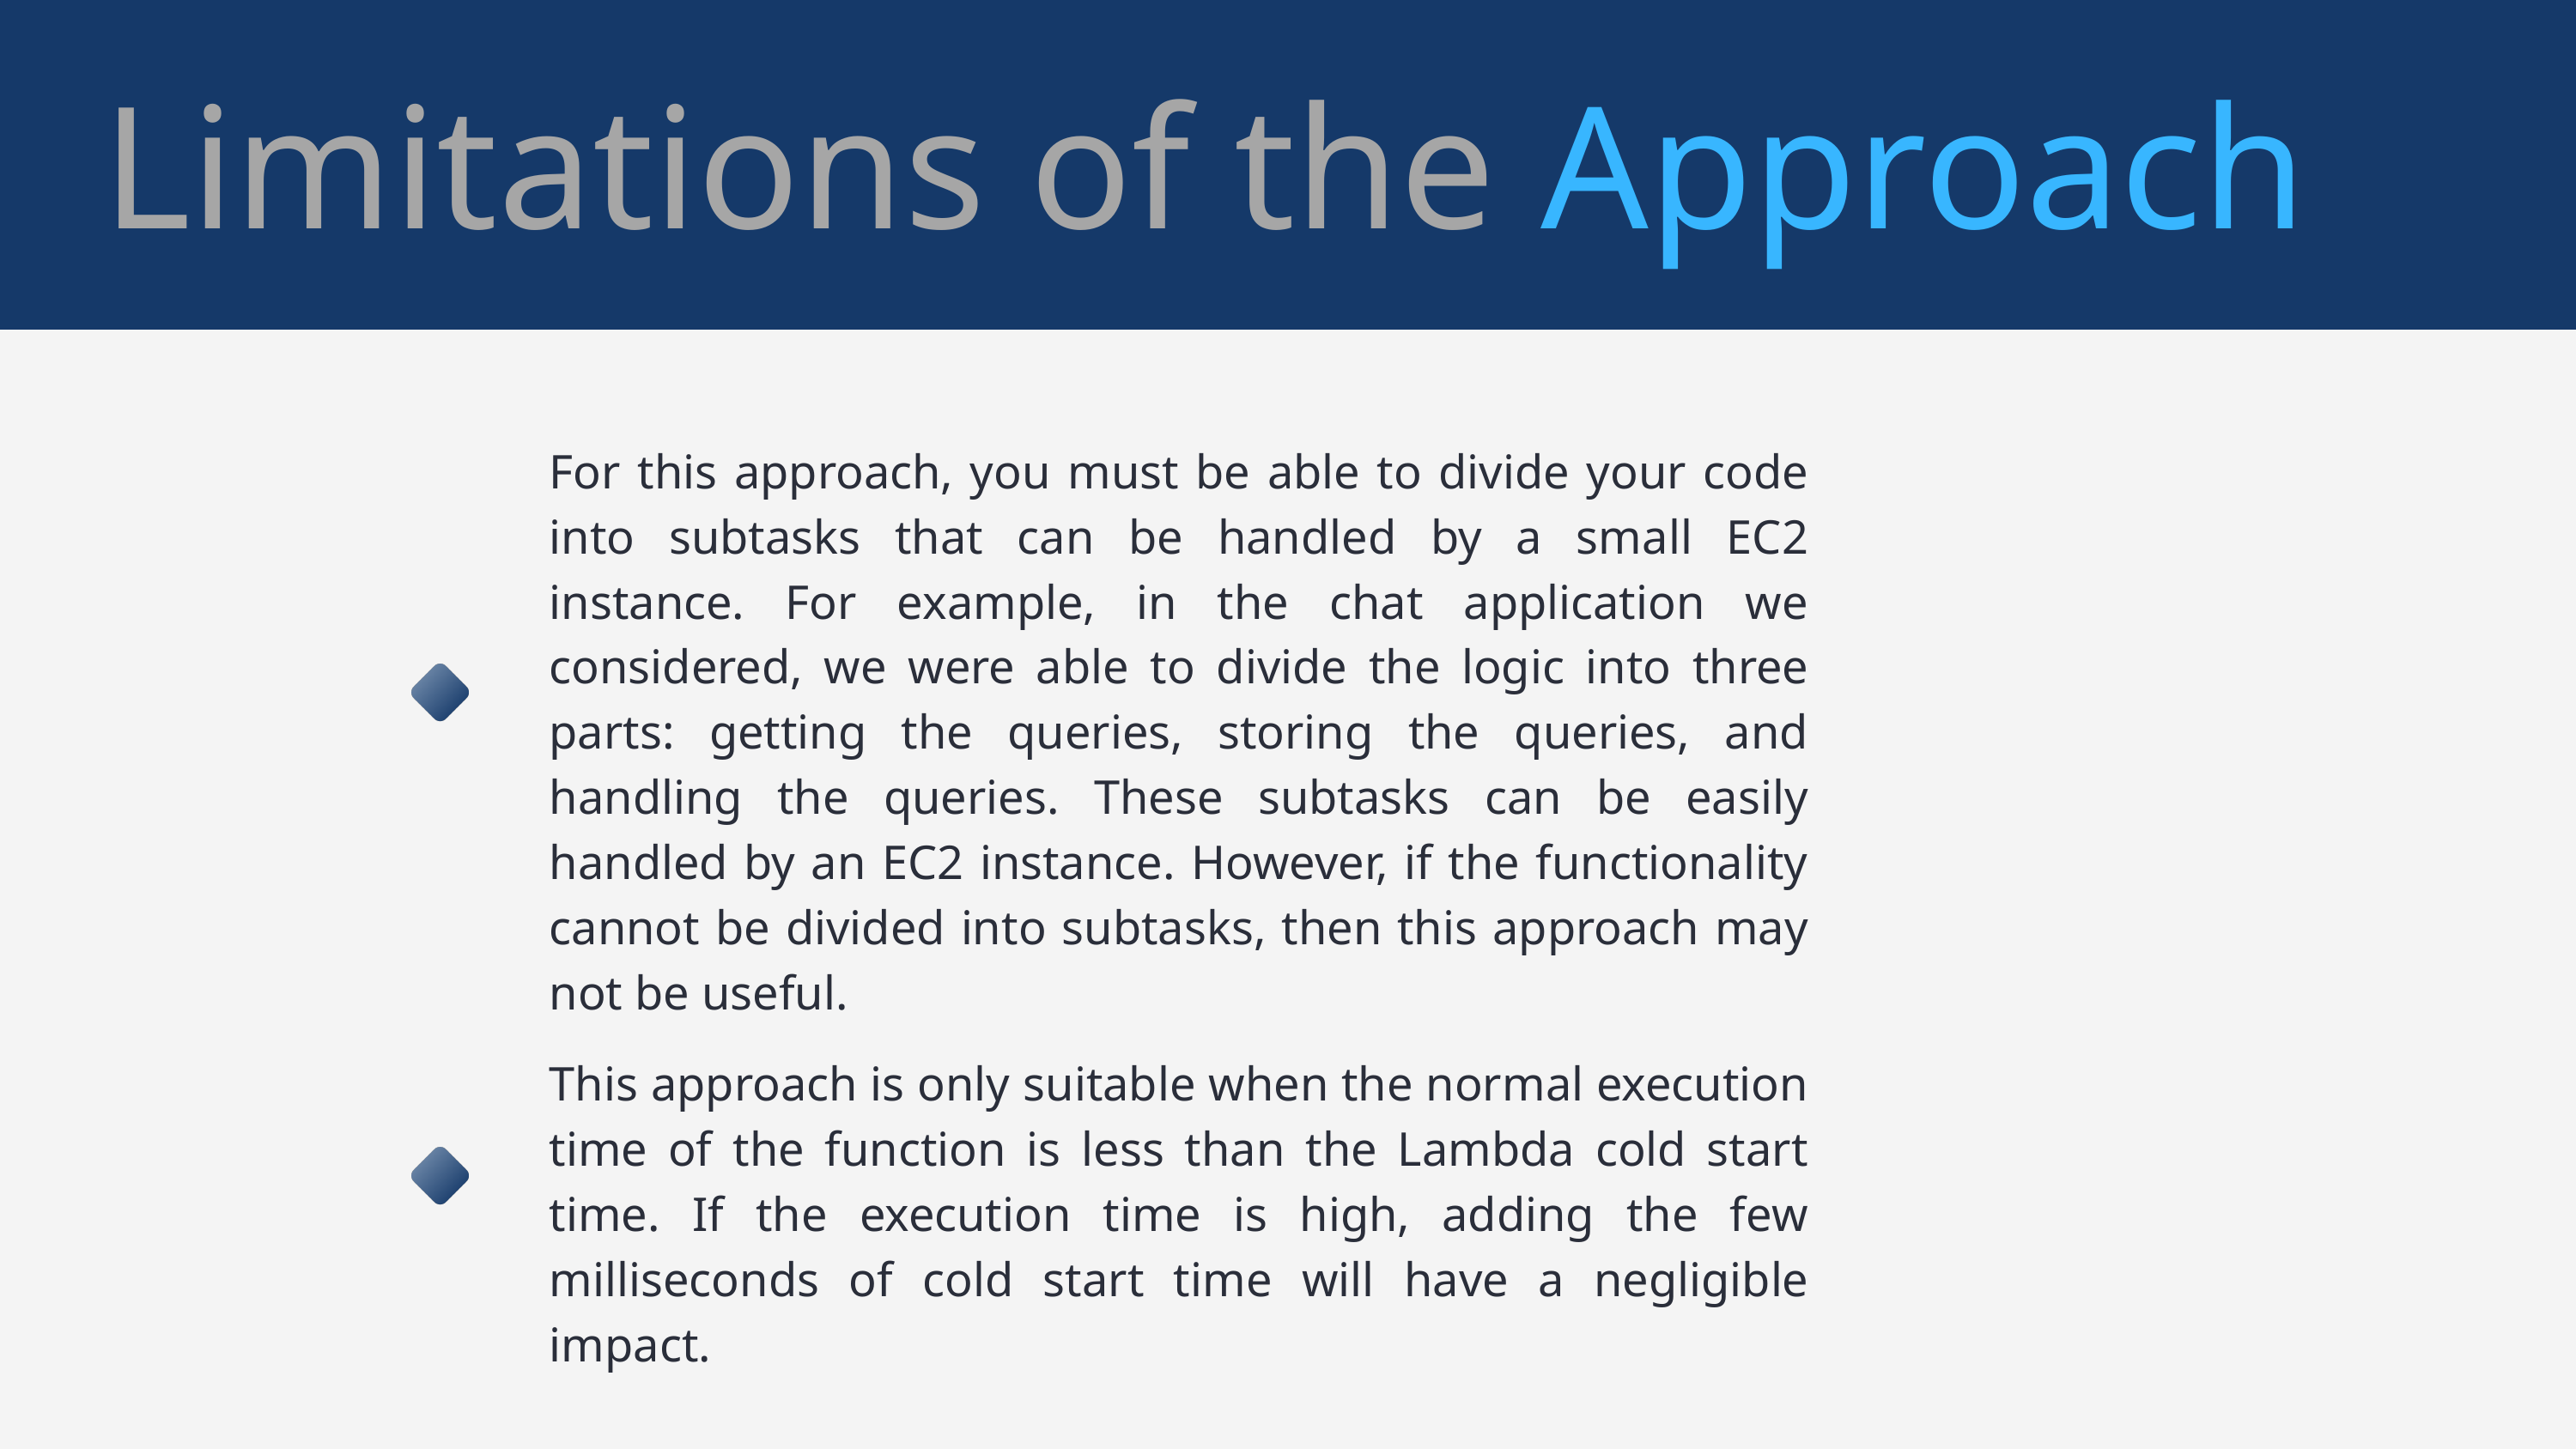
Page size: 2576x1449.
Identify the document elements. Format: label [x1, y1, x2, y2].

text_box [410, 1051, 1811, 1300]
text_box [410, 439, 1811, 945]
text_box [0, 0, 2576, 330]
